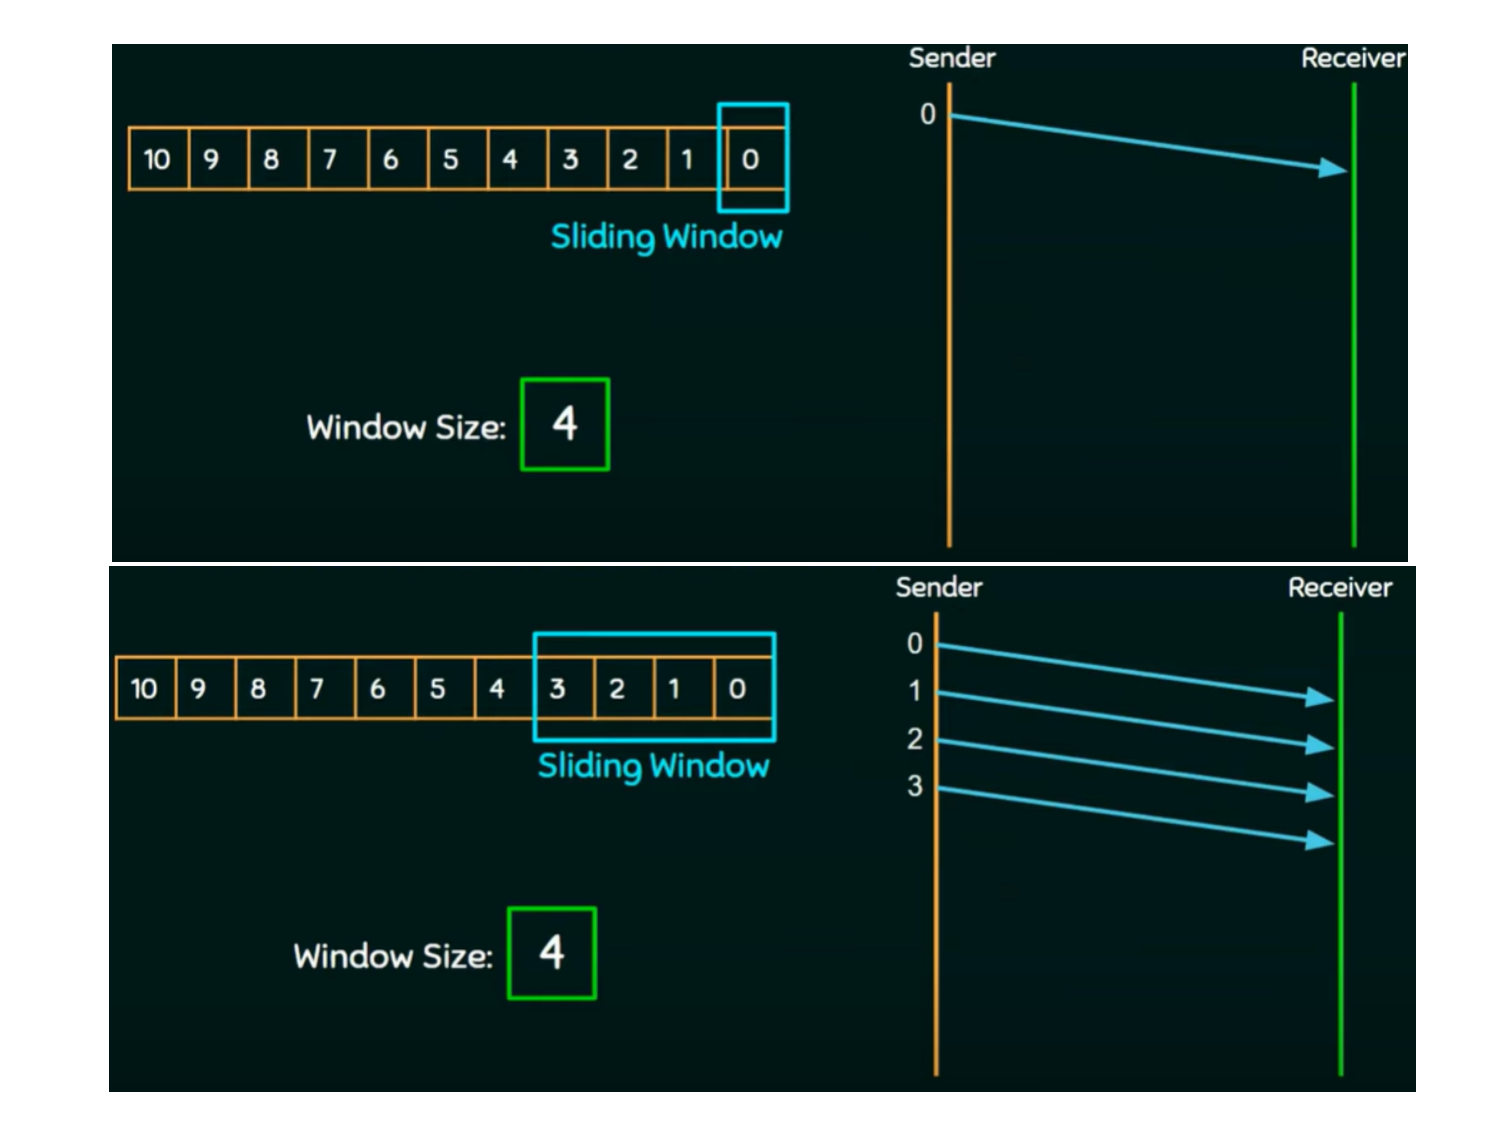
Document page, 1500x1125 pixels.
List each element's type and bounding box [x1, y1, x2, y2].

list [112, 44, 1408, 562]
picture [109, 566, 1417, 1093]
